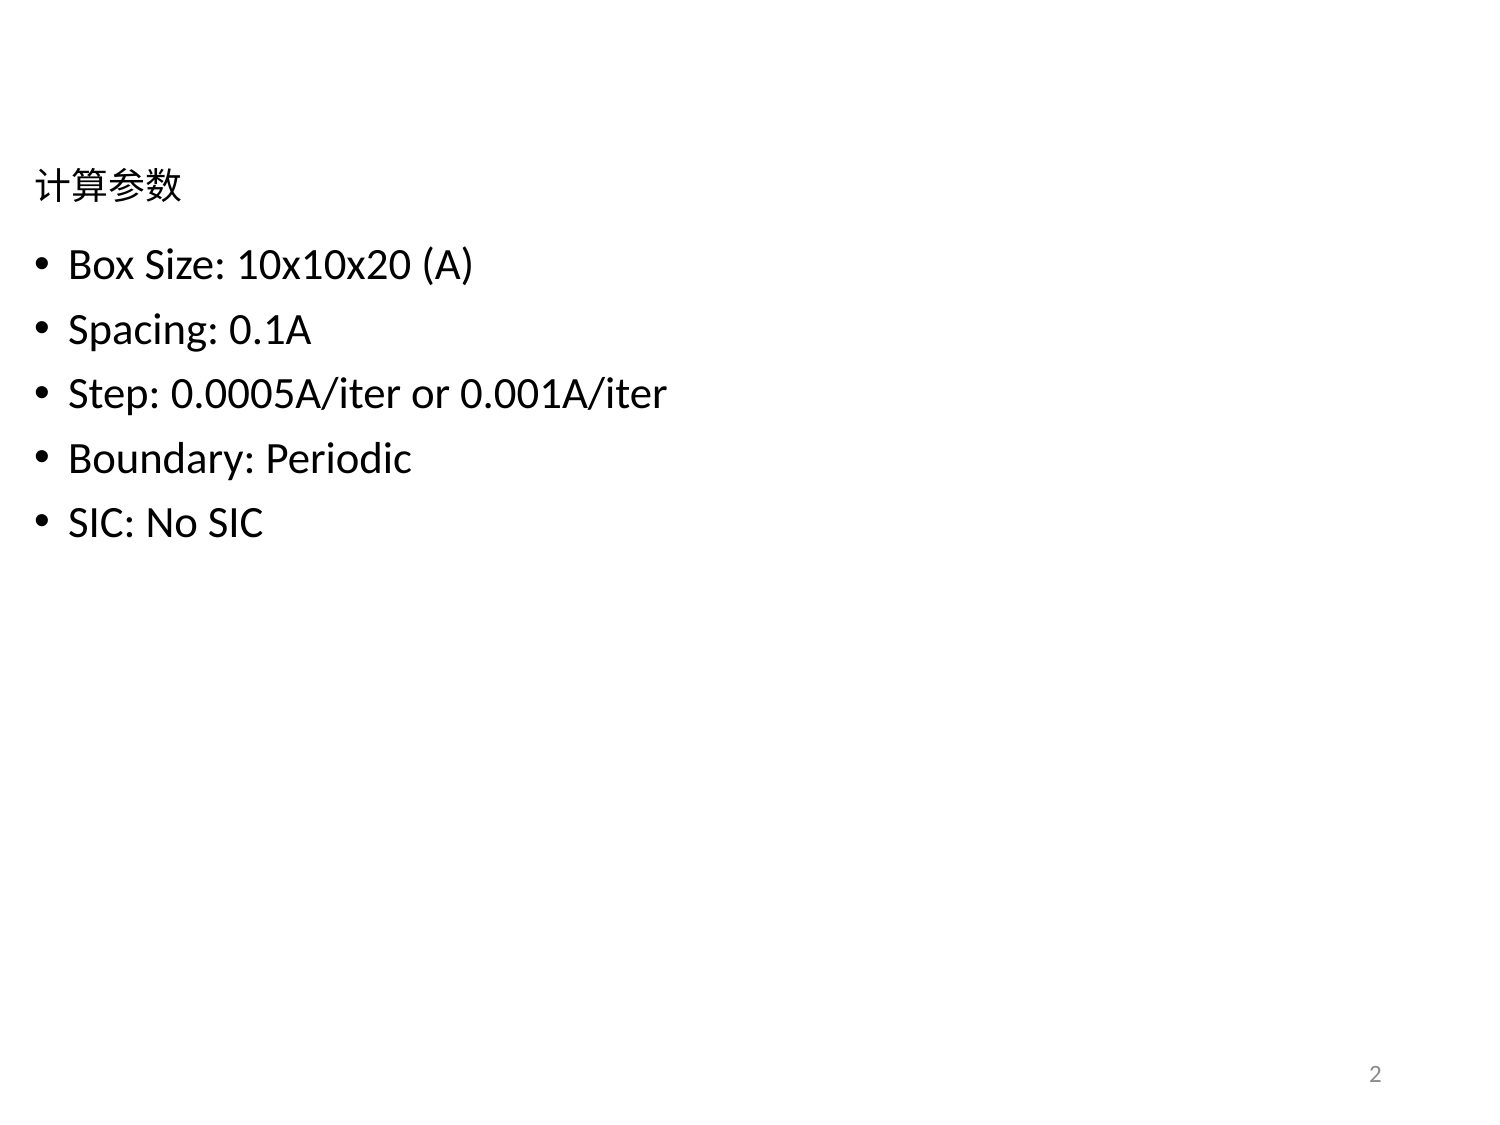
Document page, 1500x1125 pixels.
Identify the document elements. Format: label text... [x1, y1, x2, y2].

title 计算参数 [19, 159, 579, 216]
list Box Size: 10x10x20 (A) Spacing: 0.1A Step: 0.0005A/iter or 0.001A/iter Boundary: Periodic SIC: No SIC [19, 233, 1313, 559]
slide_number 2 [1059, 1042, 1397, 1103]
